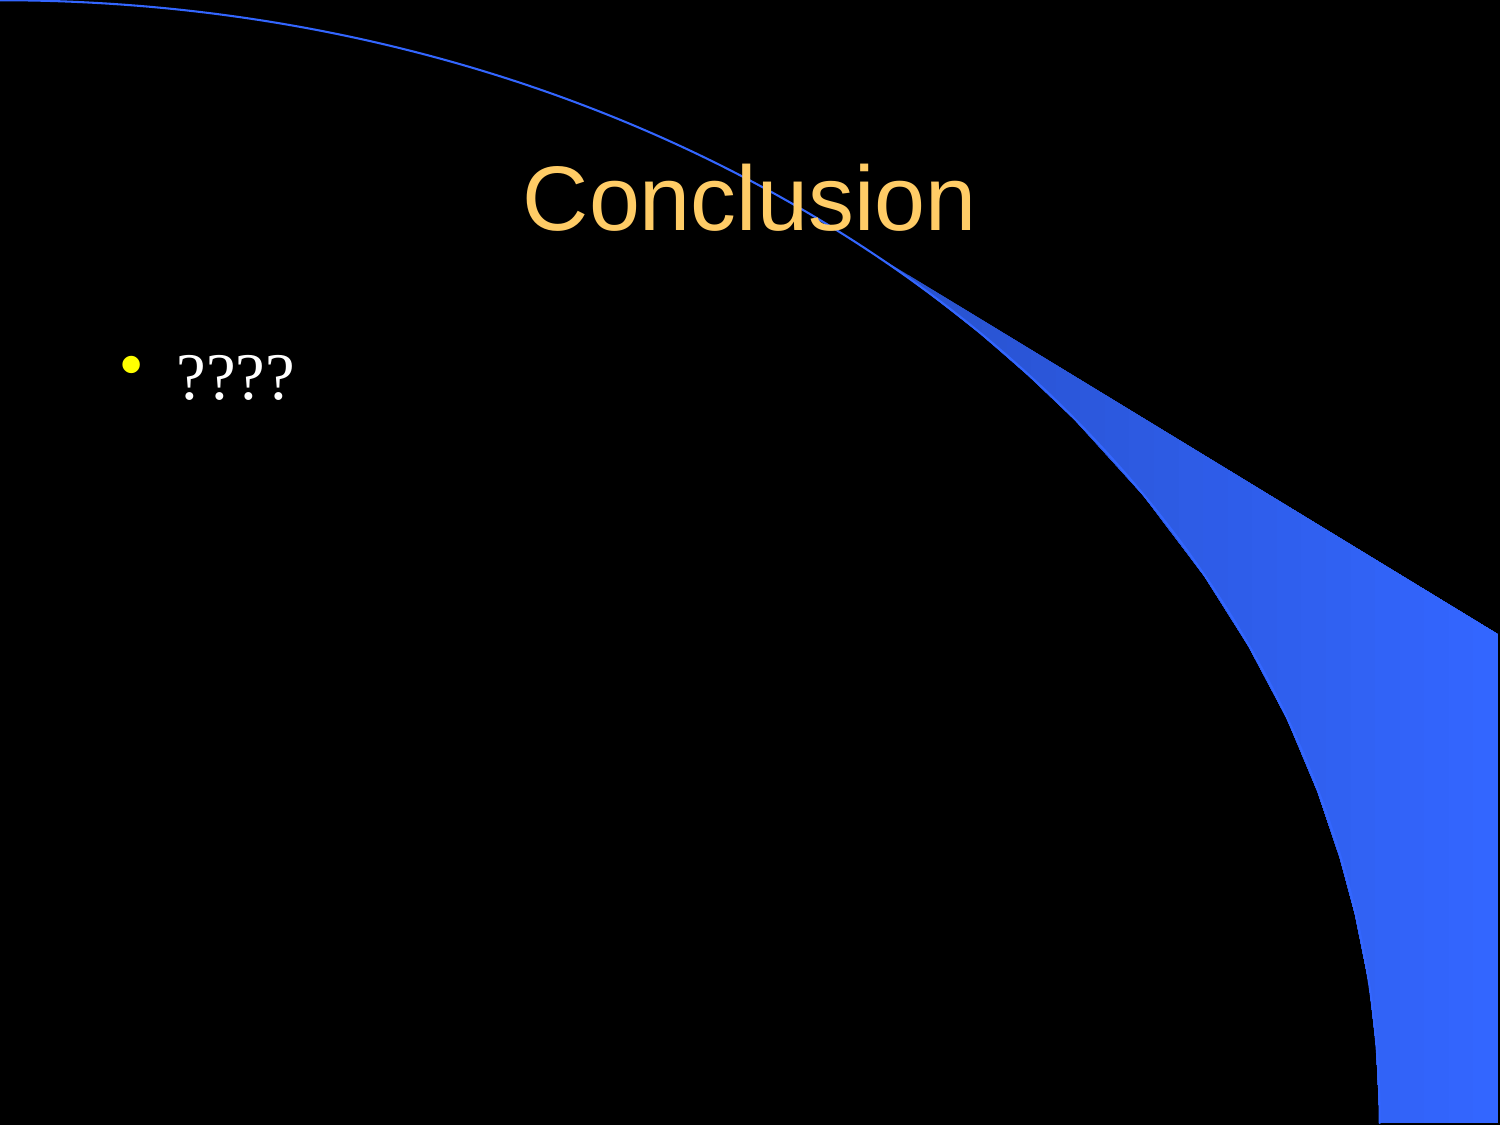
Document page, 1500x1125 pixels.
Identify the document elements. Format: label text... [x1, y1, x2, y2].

title Conclusion [111, 99, 1388, 288]
list ???? [111, 324, 1388, 1001]
